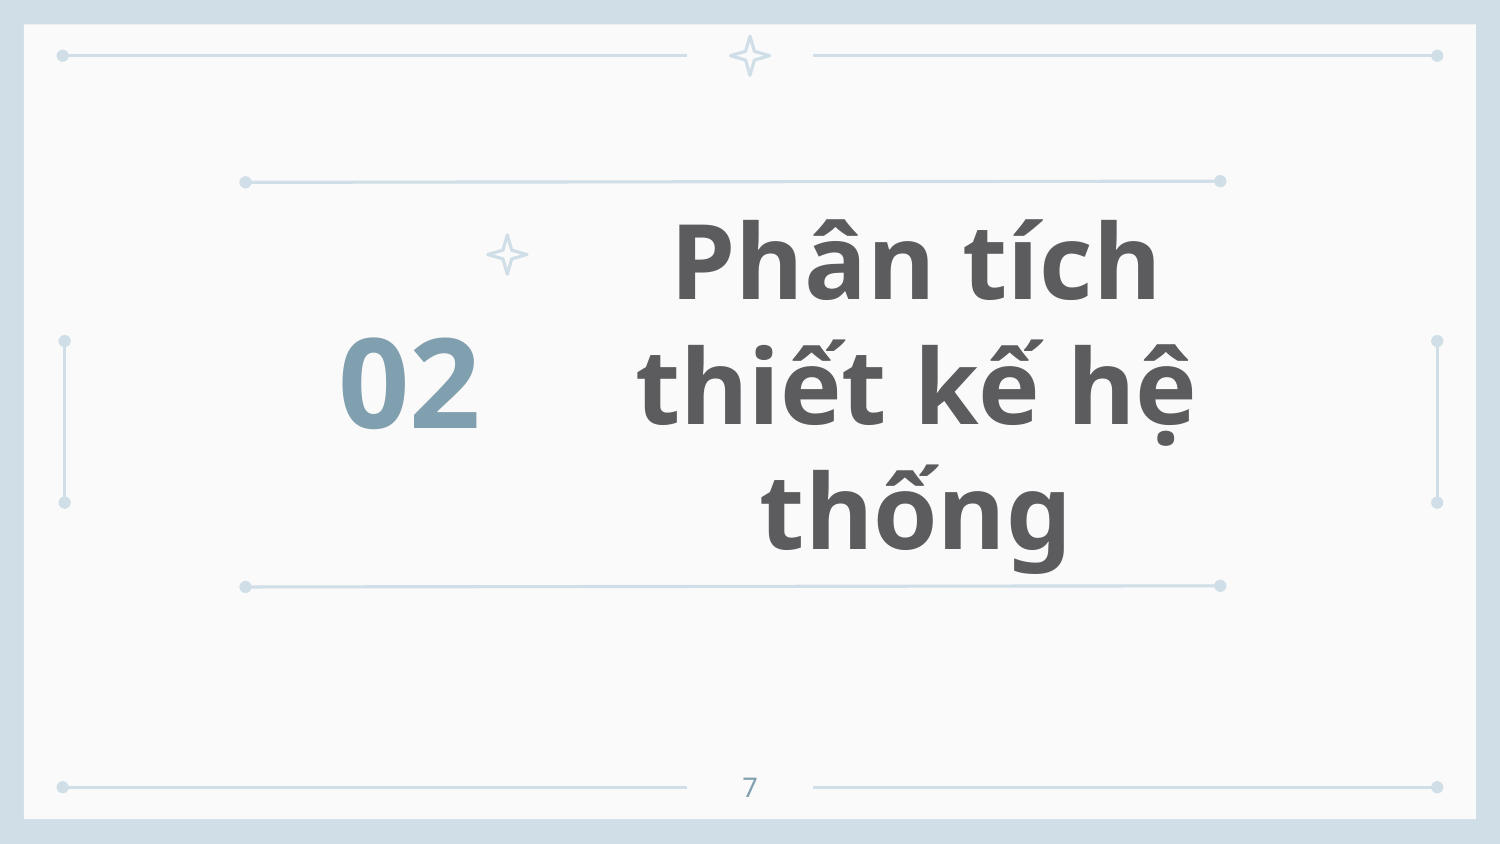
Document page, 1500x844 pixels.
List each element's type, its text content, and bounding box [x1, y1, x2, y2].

title 02 [312, 309, 508, 448]
title Phân tích thiết kế hệ thống [527, 204, 1306, 561]
slide_number 7 [705, 755, 795, 810]
text_box [487, 234, 528, 275]
